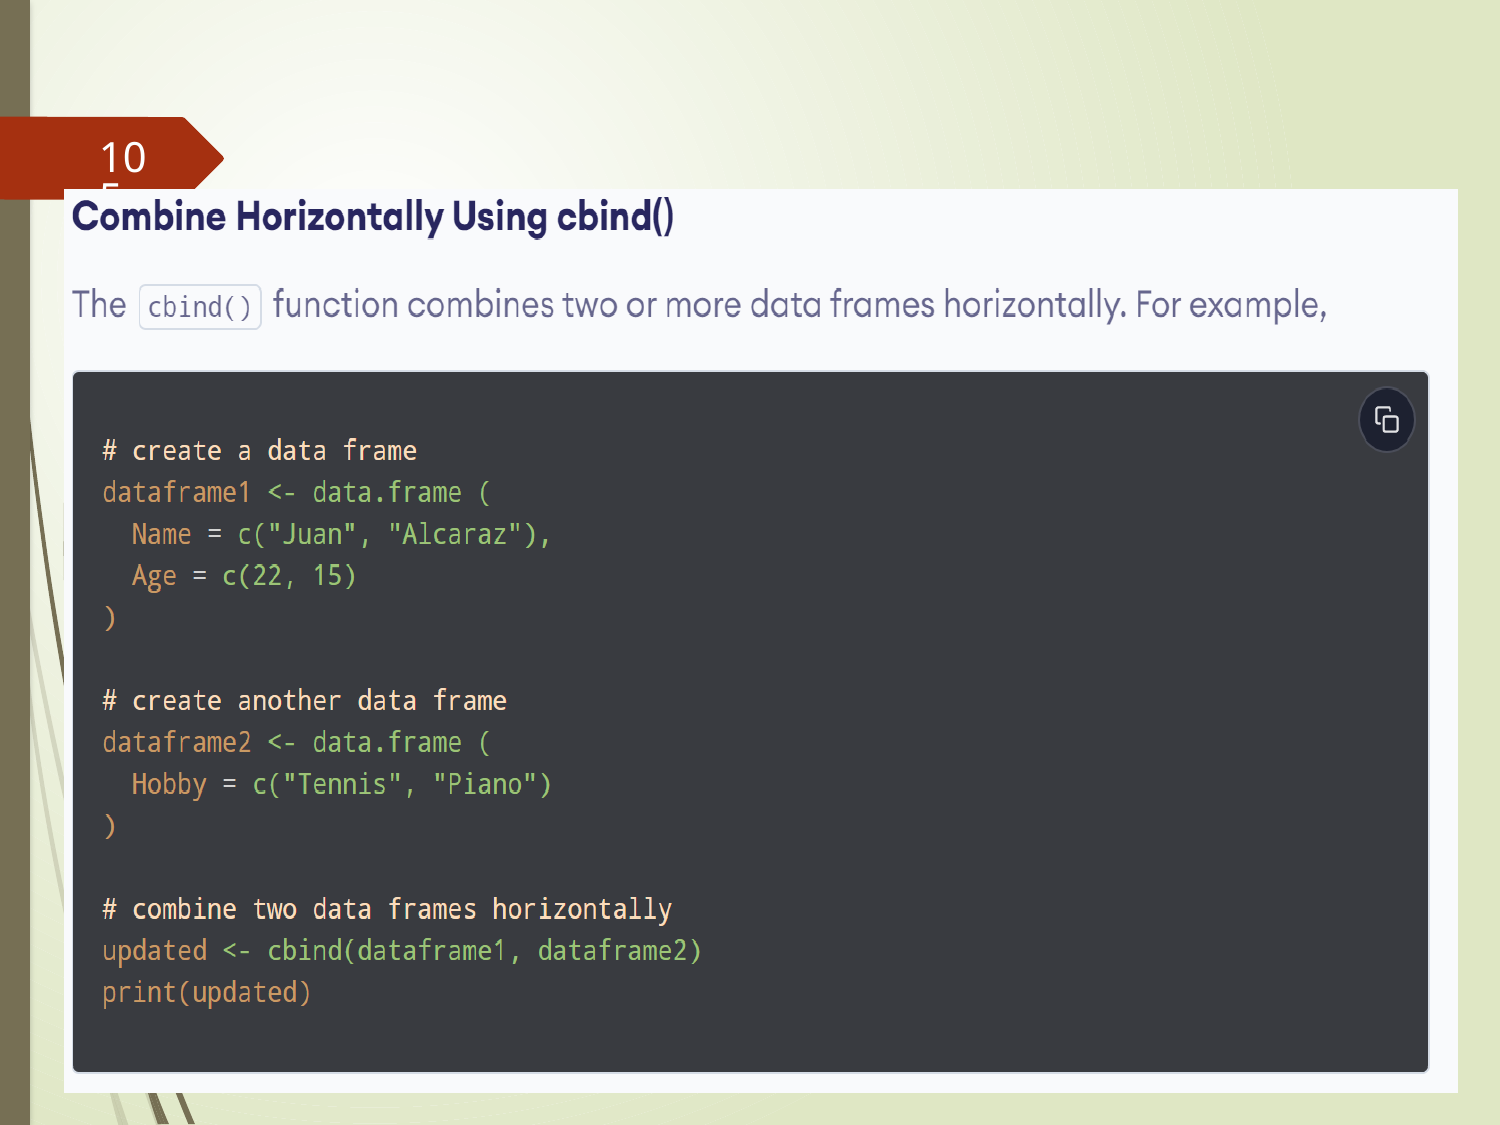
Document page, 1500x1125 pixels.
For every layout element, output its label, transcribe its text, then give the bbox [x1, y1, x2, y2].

slide_number 105 [83, 129, 180, 188]
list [64, 188, 1458, 1093]
